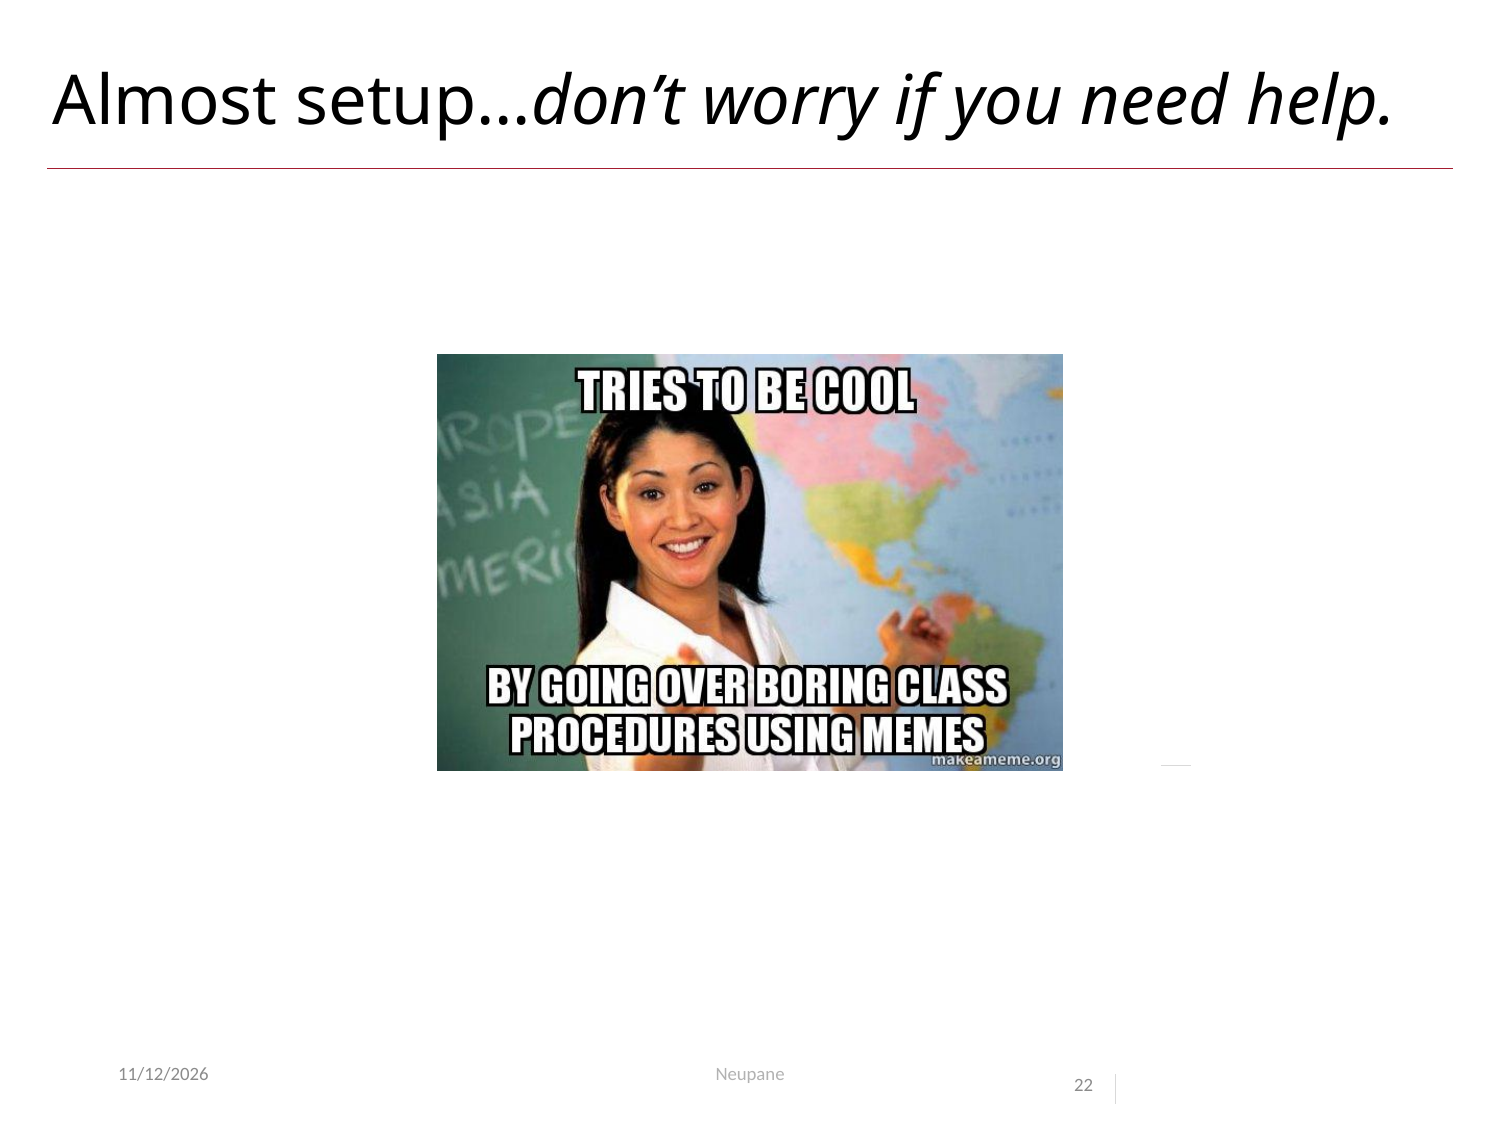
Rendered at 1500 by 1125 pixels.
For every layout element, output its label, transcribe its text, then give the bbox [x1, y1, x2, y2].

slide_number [103, 1042, 441, 1103]
picture [437, 354, 1063, 771]
footer Neupane [496, 1042, 1004, 1103]
slide_number 22 [1059, 1042, 1200, 1103]
title Almost setup…don’t worry if you need help. [37, 57, 1435, 155]
